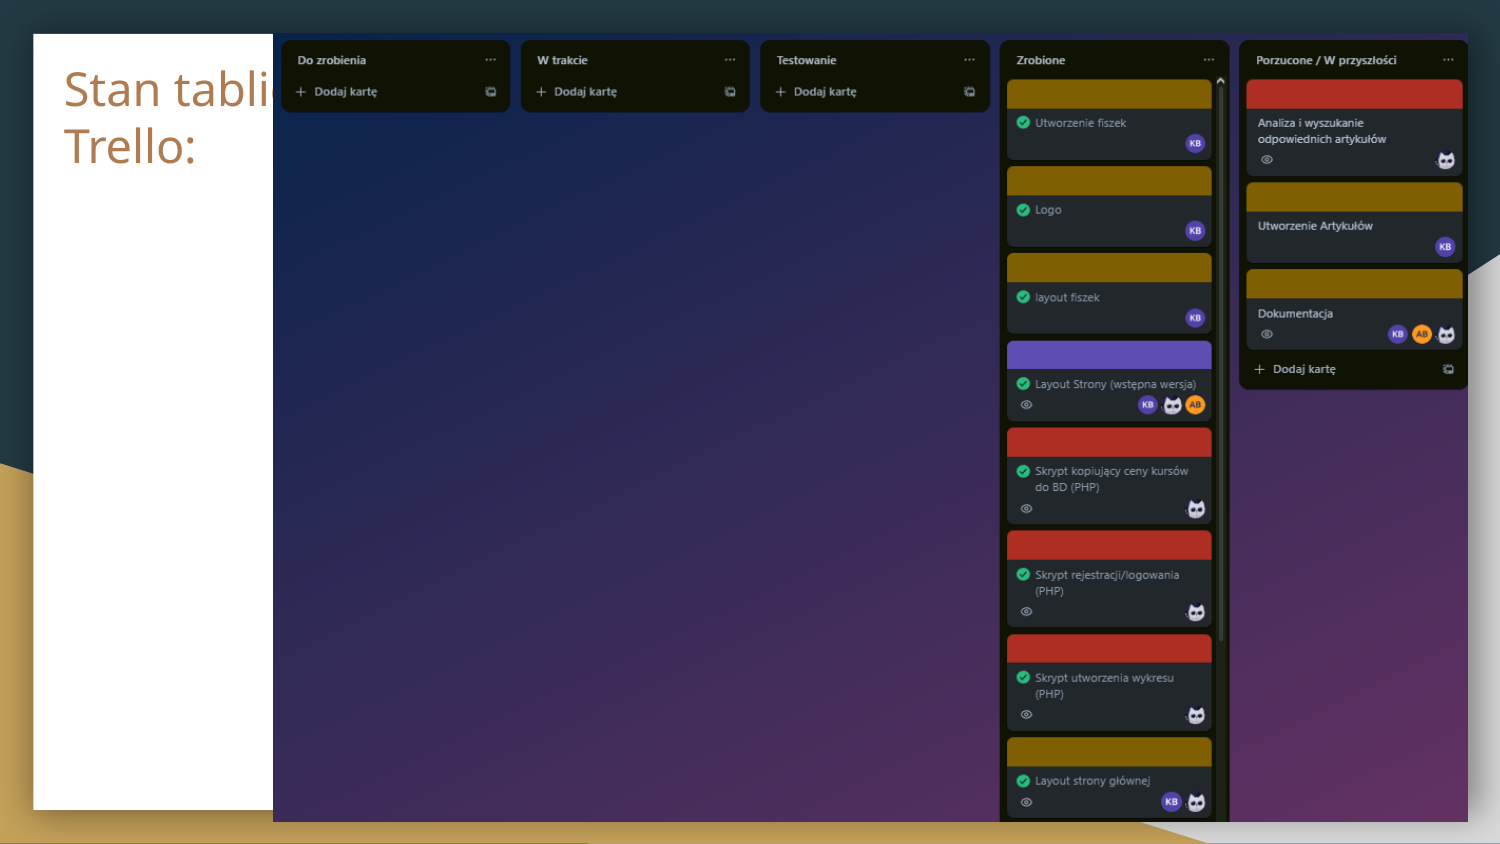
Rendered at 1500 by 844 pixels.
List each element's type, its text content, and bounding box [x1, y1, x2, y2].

picture [273, 32, 1468, 822]
title Stan tablicy Trello: [48, 45, 267, 202]
